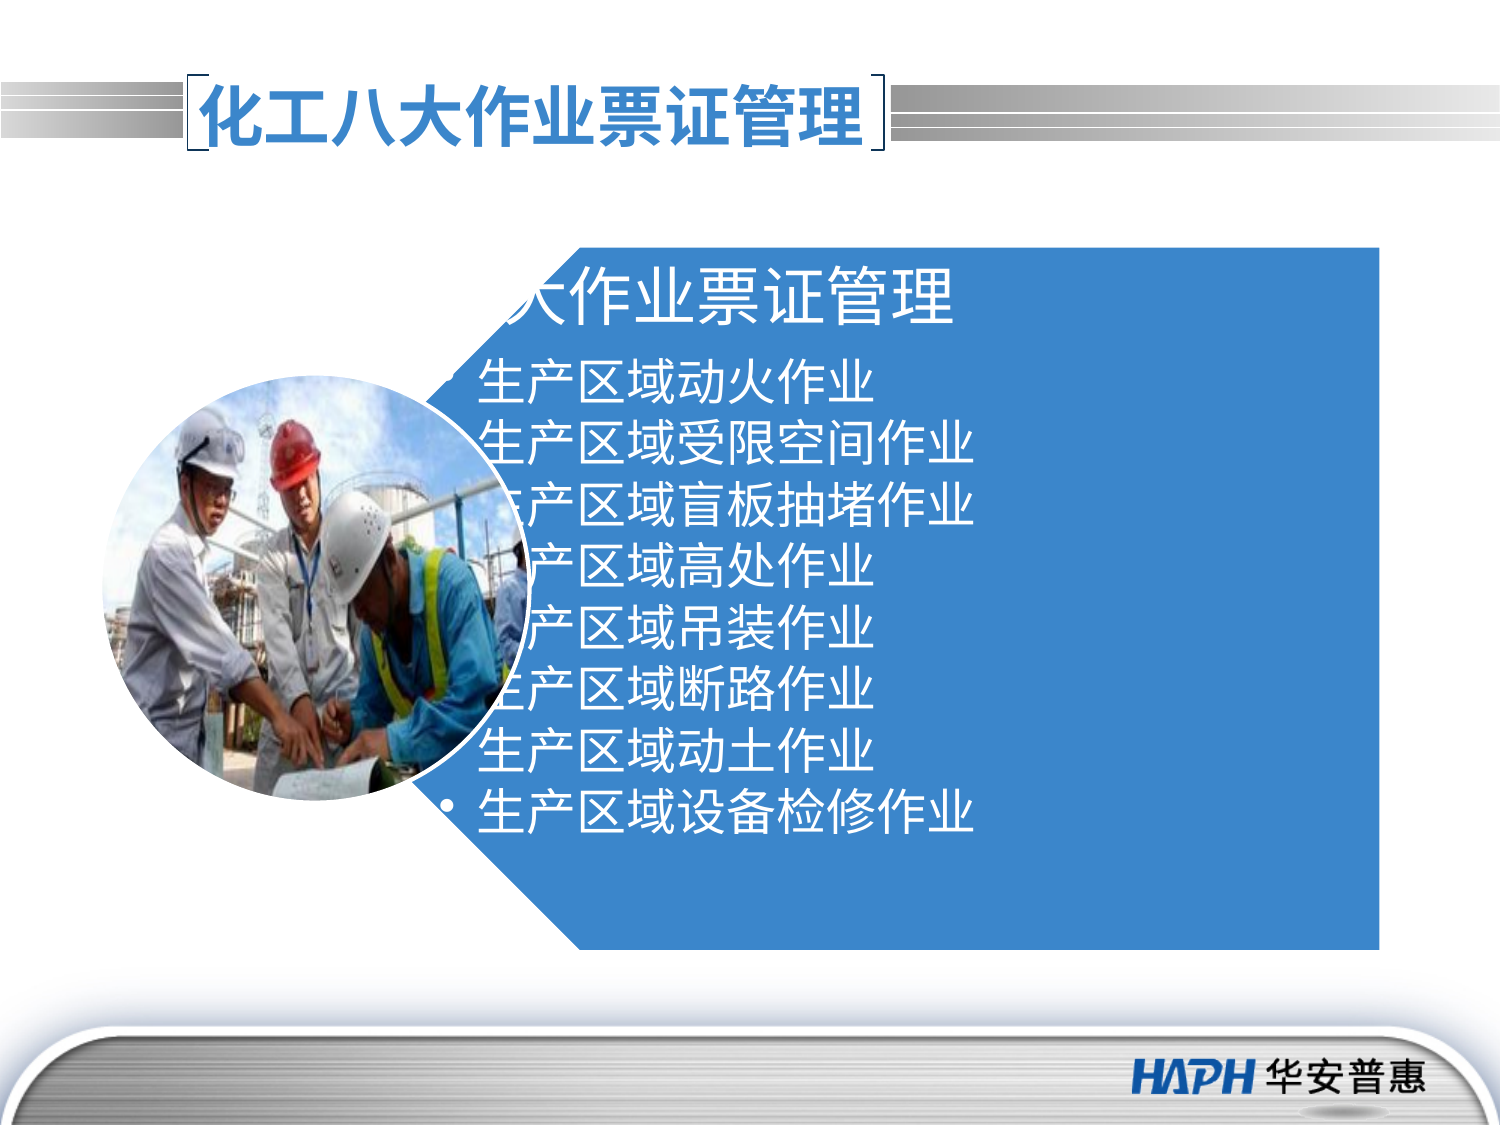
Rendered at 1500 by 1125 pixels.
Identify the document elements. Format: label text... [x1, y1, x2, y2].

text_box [100, 158, 1382, 1012]
title 化工八大作业票证管理 [177, 75, 885, 155]
picture [0, 0, 1500, 1125]
